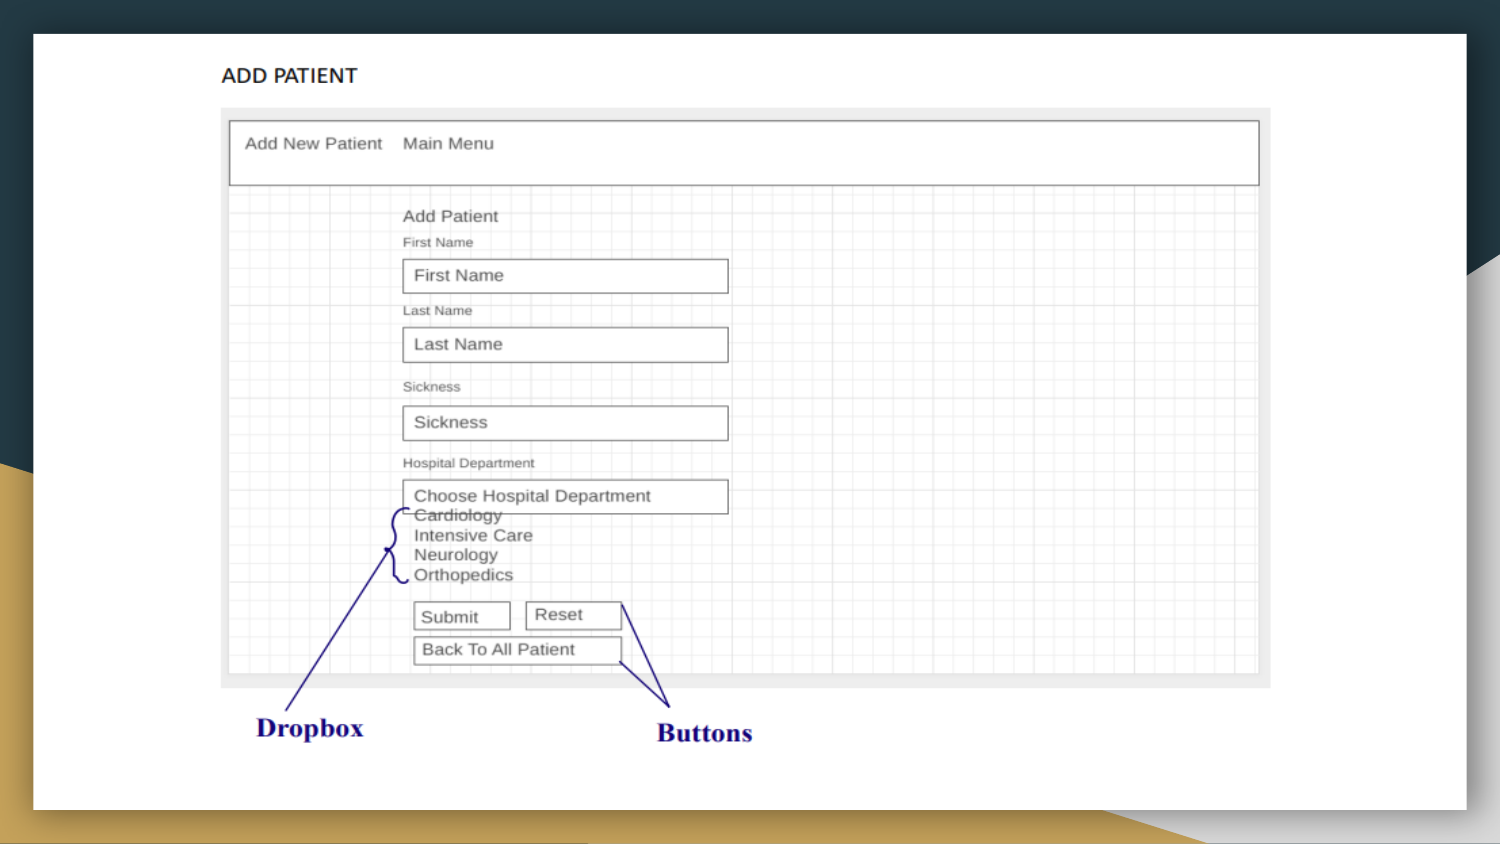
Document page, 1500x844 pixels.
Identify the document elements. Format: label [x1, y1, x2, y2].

picture [194, 52, 1306, 780]
